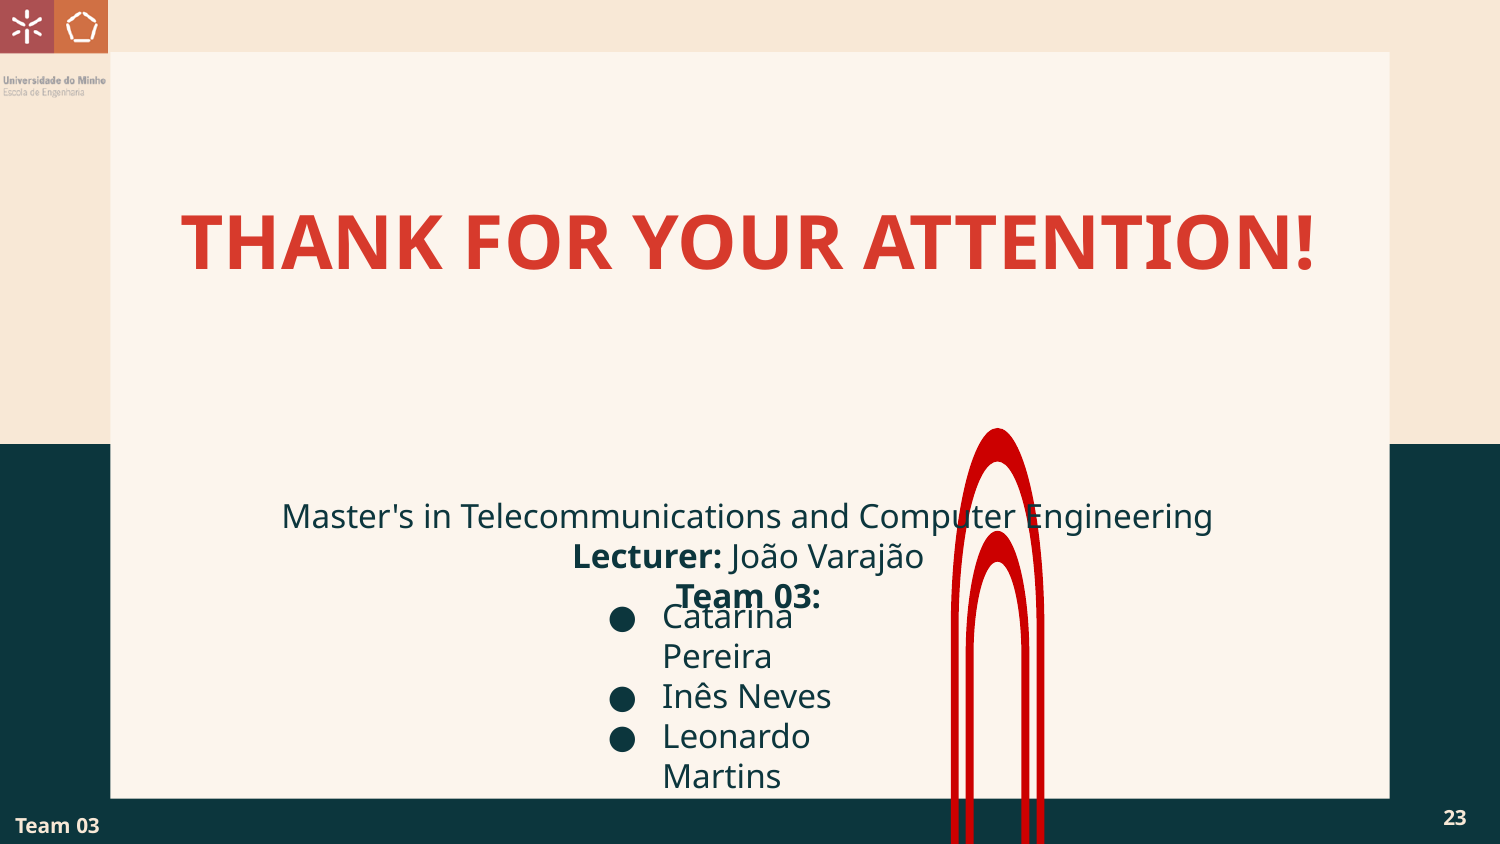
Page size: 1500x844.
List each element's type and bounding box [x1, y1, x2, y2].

text_box [0, 0, 1500, 844]
picture [0, 0, 109, 98]
